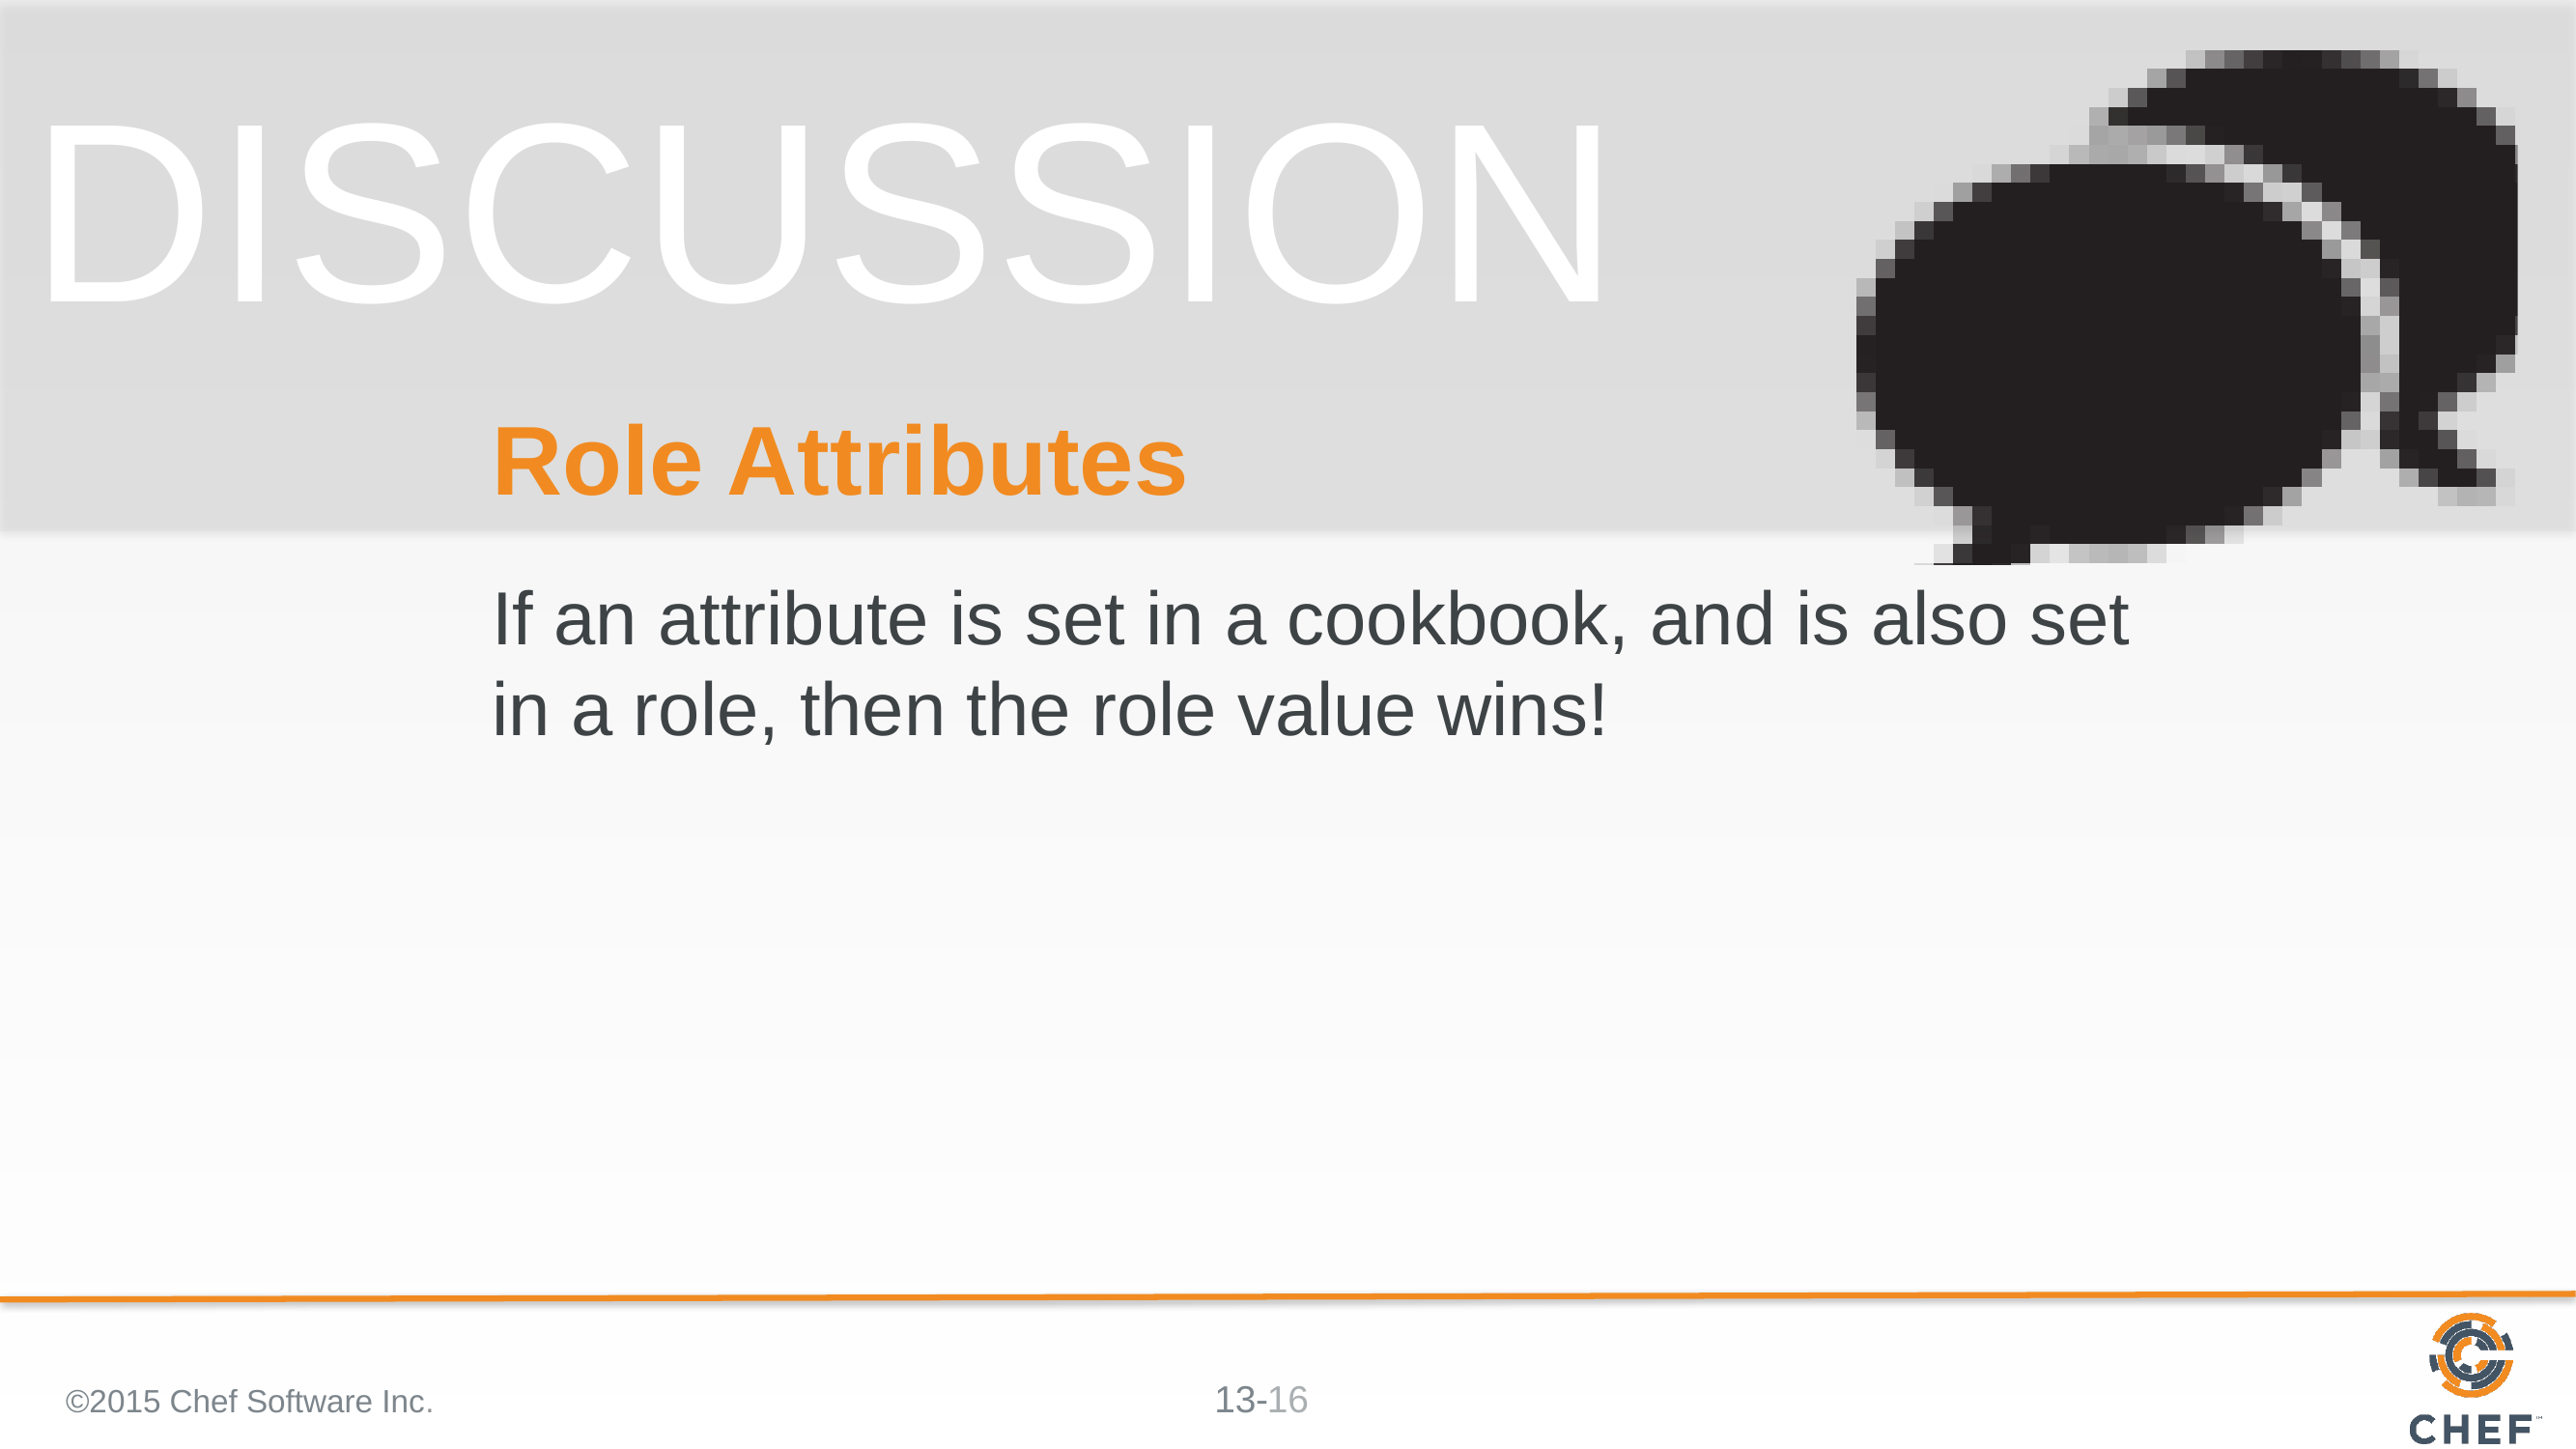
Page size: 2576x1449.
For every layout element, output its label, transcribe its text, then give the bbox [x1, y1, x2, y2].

title Role Attributes [477, 395, 2217, 531]
picture [2399, 1297, 2550, 1449]
slide_number 16 [998, 1359, 1578, 1437]
footer ©2015 Chef Software Inc. [51, 1359, 952, 1440]
subtitle If an attribute is set in a cookbook, and is also set in a role, then the role value wins! [477, 554, 2217, 1084]
